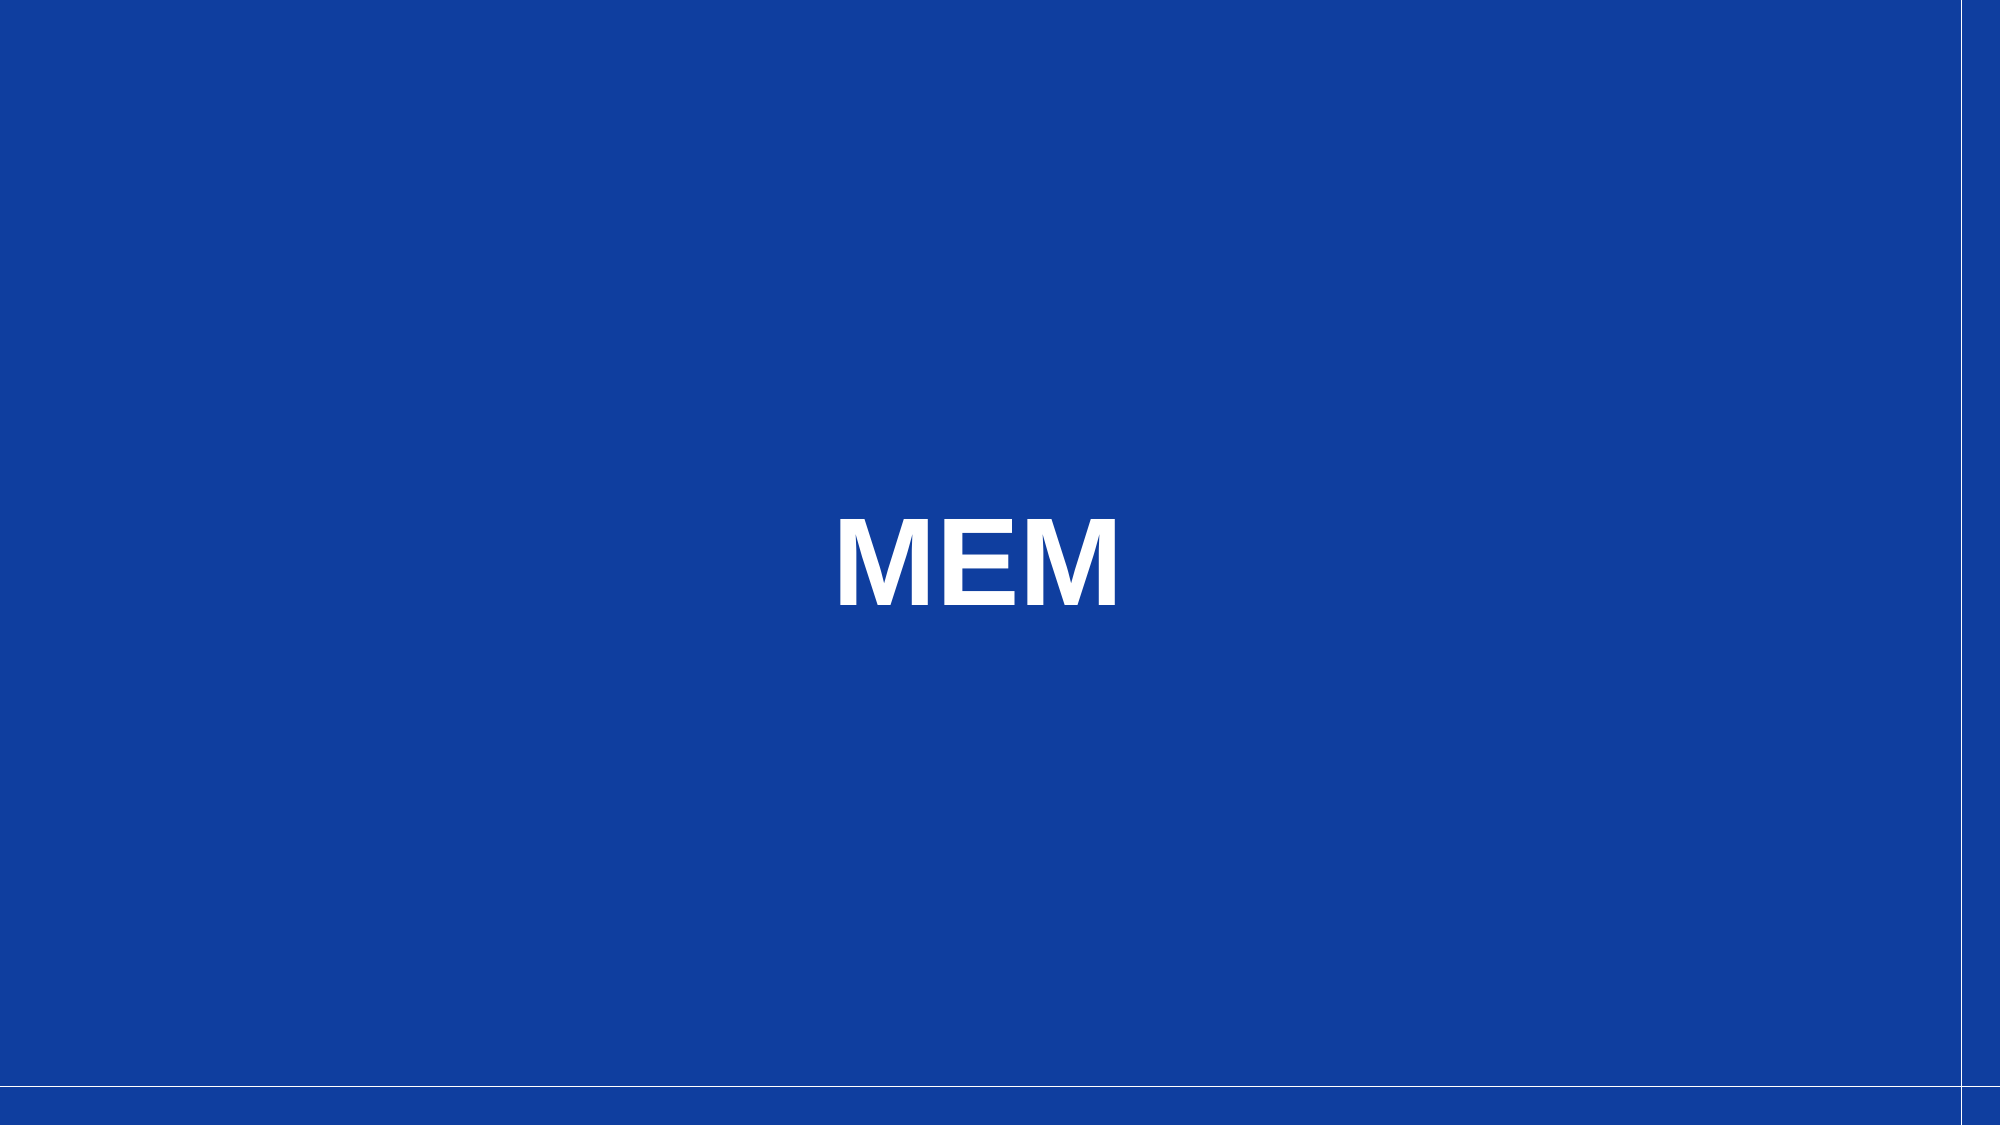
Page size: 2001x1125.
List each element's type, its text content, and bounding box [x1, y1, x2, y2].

title МЕМ [177, 262, 1779, 848]
